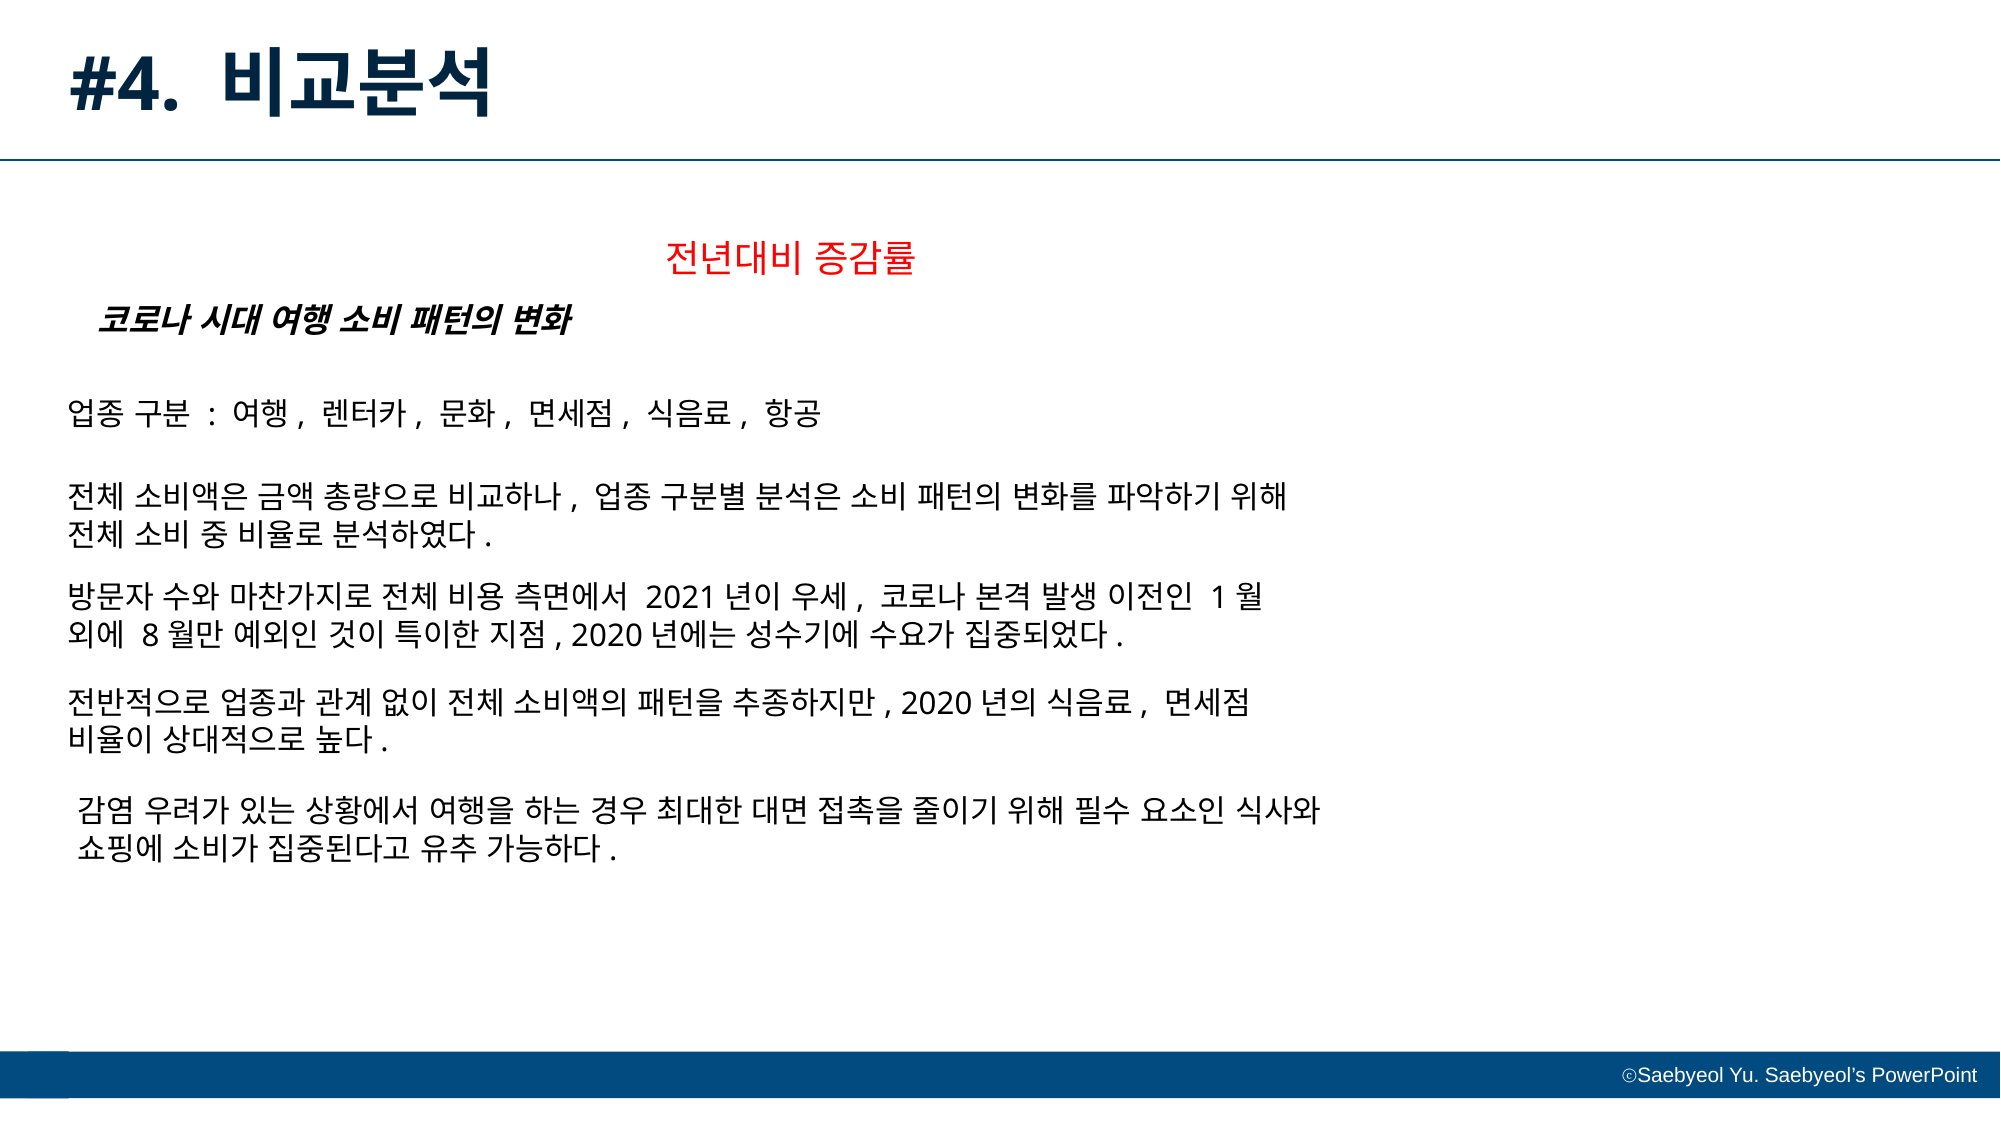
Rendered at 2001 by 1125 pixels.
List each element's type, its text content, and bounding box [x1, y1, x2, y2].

text_box 전체 소비액은 금액 총량으로 비교하나, 업종 구분별 분석은 소비 패턴의 변화를 파악하기 위해 전체 소비 중 비율로 분석하였다. [52, 462, 1343, 562]
text_box 전반적으로 업종과 관계 없이 전체 소비액의 패턴을 추종하지만, 2020년의 식음료, 면세점 비율이 상대적으로 높다. [52, 668, 1343, 774]
text_box 업종 구분 : 여행, 렌터카, 문화, 면세점, 식음료, 항공 [52, 379, 1343, 447]
text_box 전년대비 증감률 [650, 227, 933, 288]
text_box [0, 1050, 70, 1099]
text_box #4. 비교분석 [54, 27, 526, 133]
text_box 방문자 수와 마찬가지로 전체 비용 측면에서 2021년이 우세, 코로나 본격 발생 이전인 1월 외에 8월만 예외인 것이 특이한 지점, 2020년에는 성수기에 수요가 집중되었다. [52, 562, 1343, 668]
text_box 감염 우려가 있는 상황에서 여행을 하는 경우 최대한 대면 접촉을 줄이기 위해 필수 요소인 식사와 쇼핑에 소비가 집중된다고 유추 가능하다. [63, 776, 1353, 882]
text_box 코로나 시대 여행 소비 패턴의 변화 [82, 284, 1056, 355]
